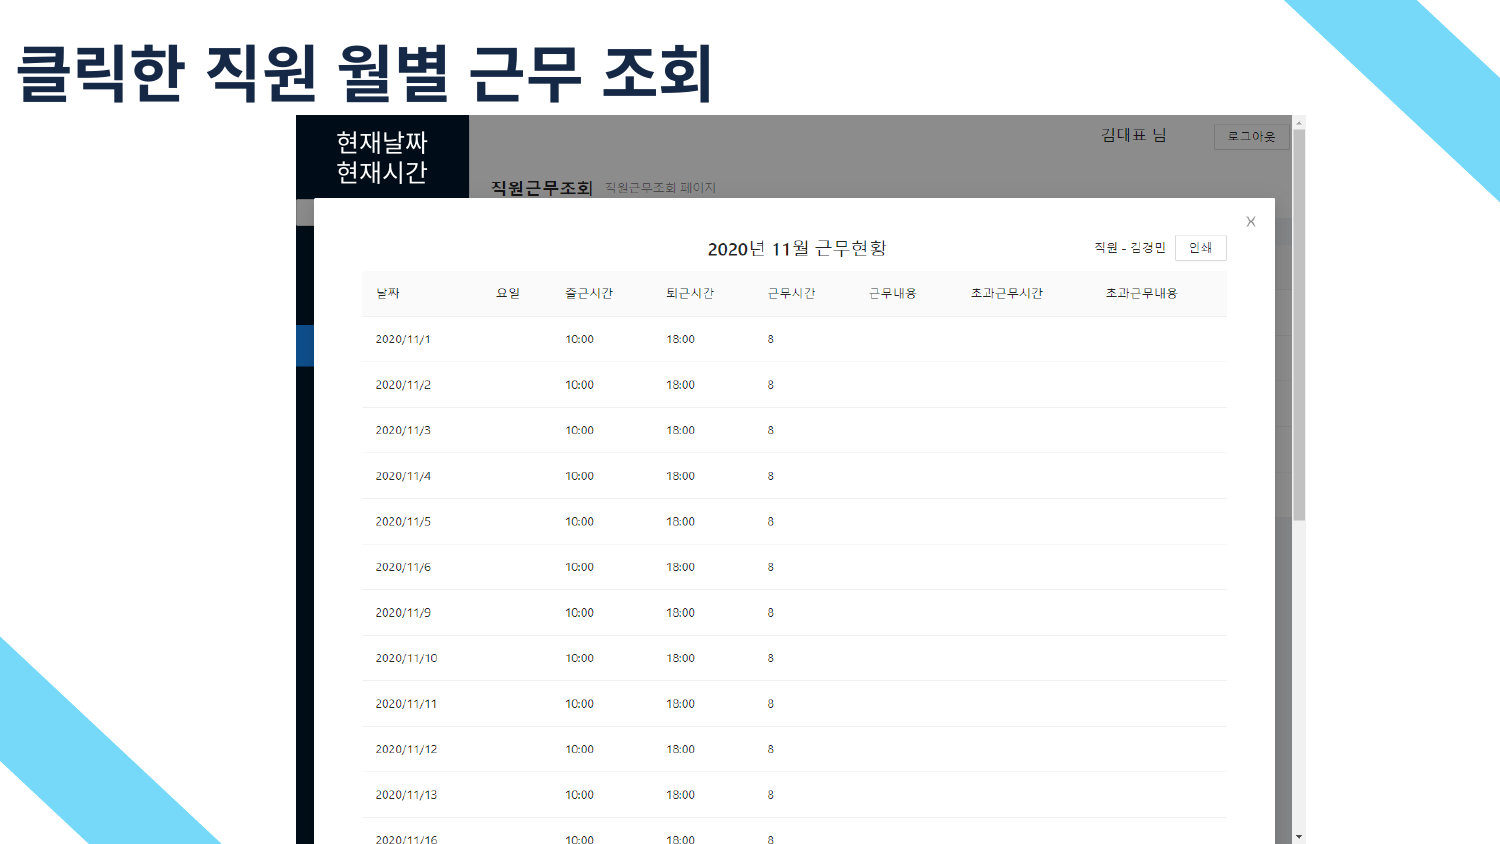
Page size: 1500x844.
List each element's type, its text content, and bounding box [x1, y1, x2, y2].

picture [296, 114, 1307, 844]
title 클릭한 직원 월별 근무 조회 [0, 20, 1306, 120]
